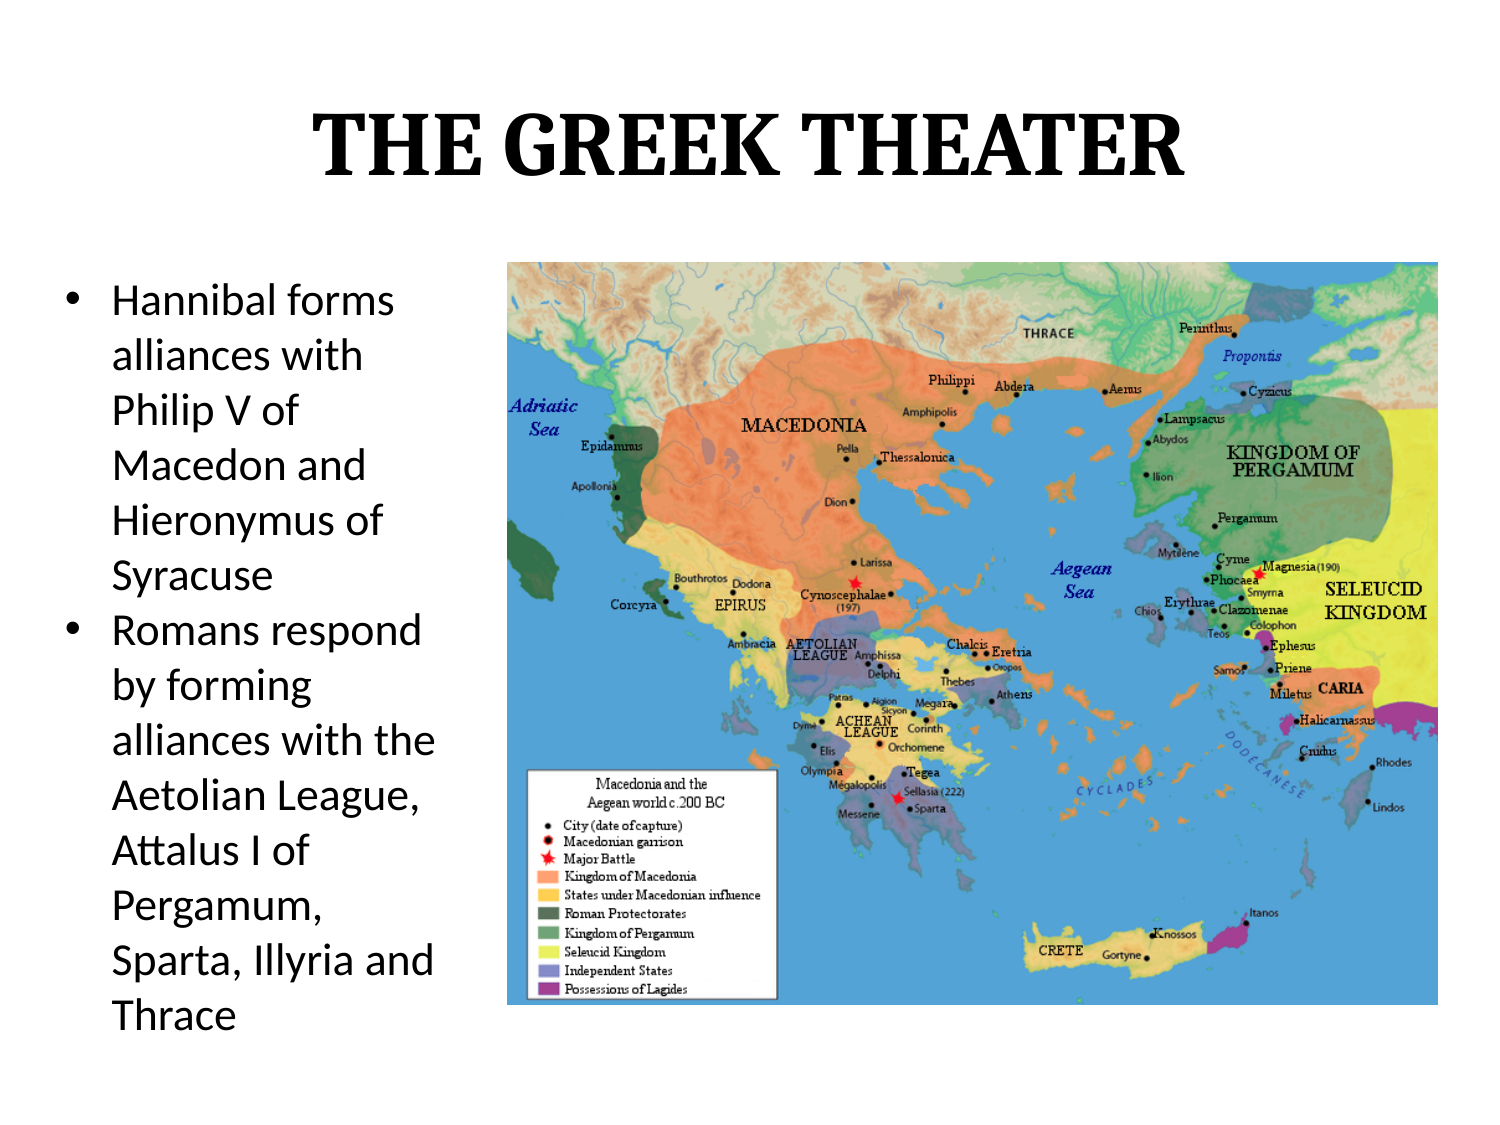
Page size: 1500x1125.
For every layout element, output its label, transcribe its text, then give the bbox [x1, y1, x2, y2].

title The Greek Theater [75, 45, 1425, 233]
text_box Hannibal forms alliances with Philip V of Macedon and Hieronymus of Syracuse Romans respond by forming alliances with the Aetolian League, Attalus I of Pergamum, Sparta, Illyria and Thrace [50, 262, 463, 1047]
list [507, 262, 1438, 1006]
